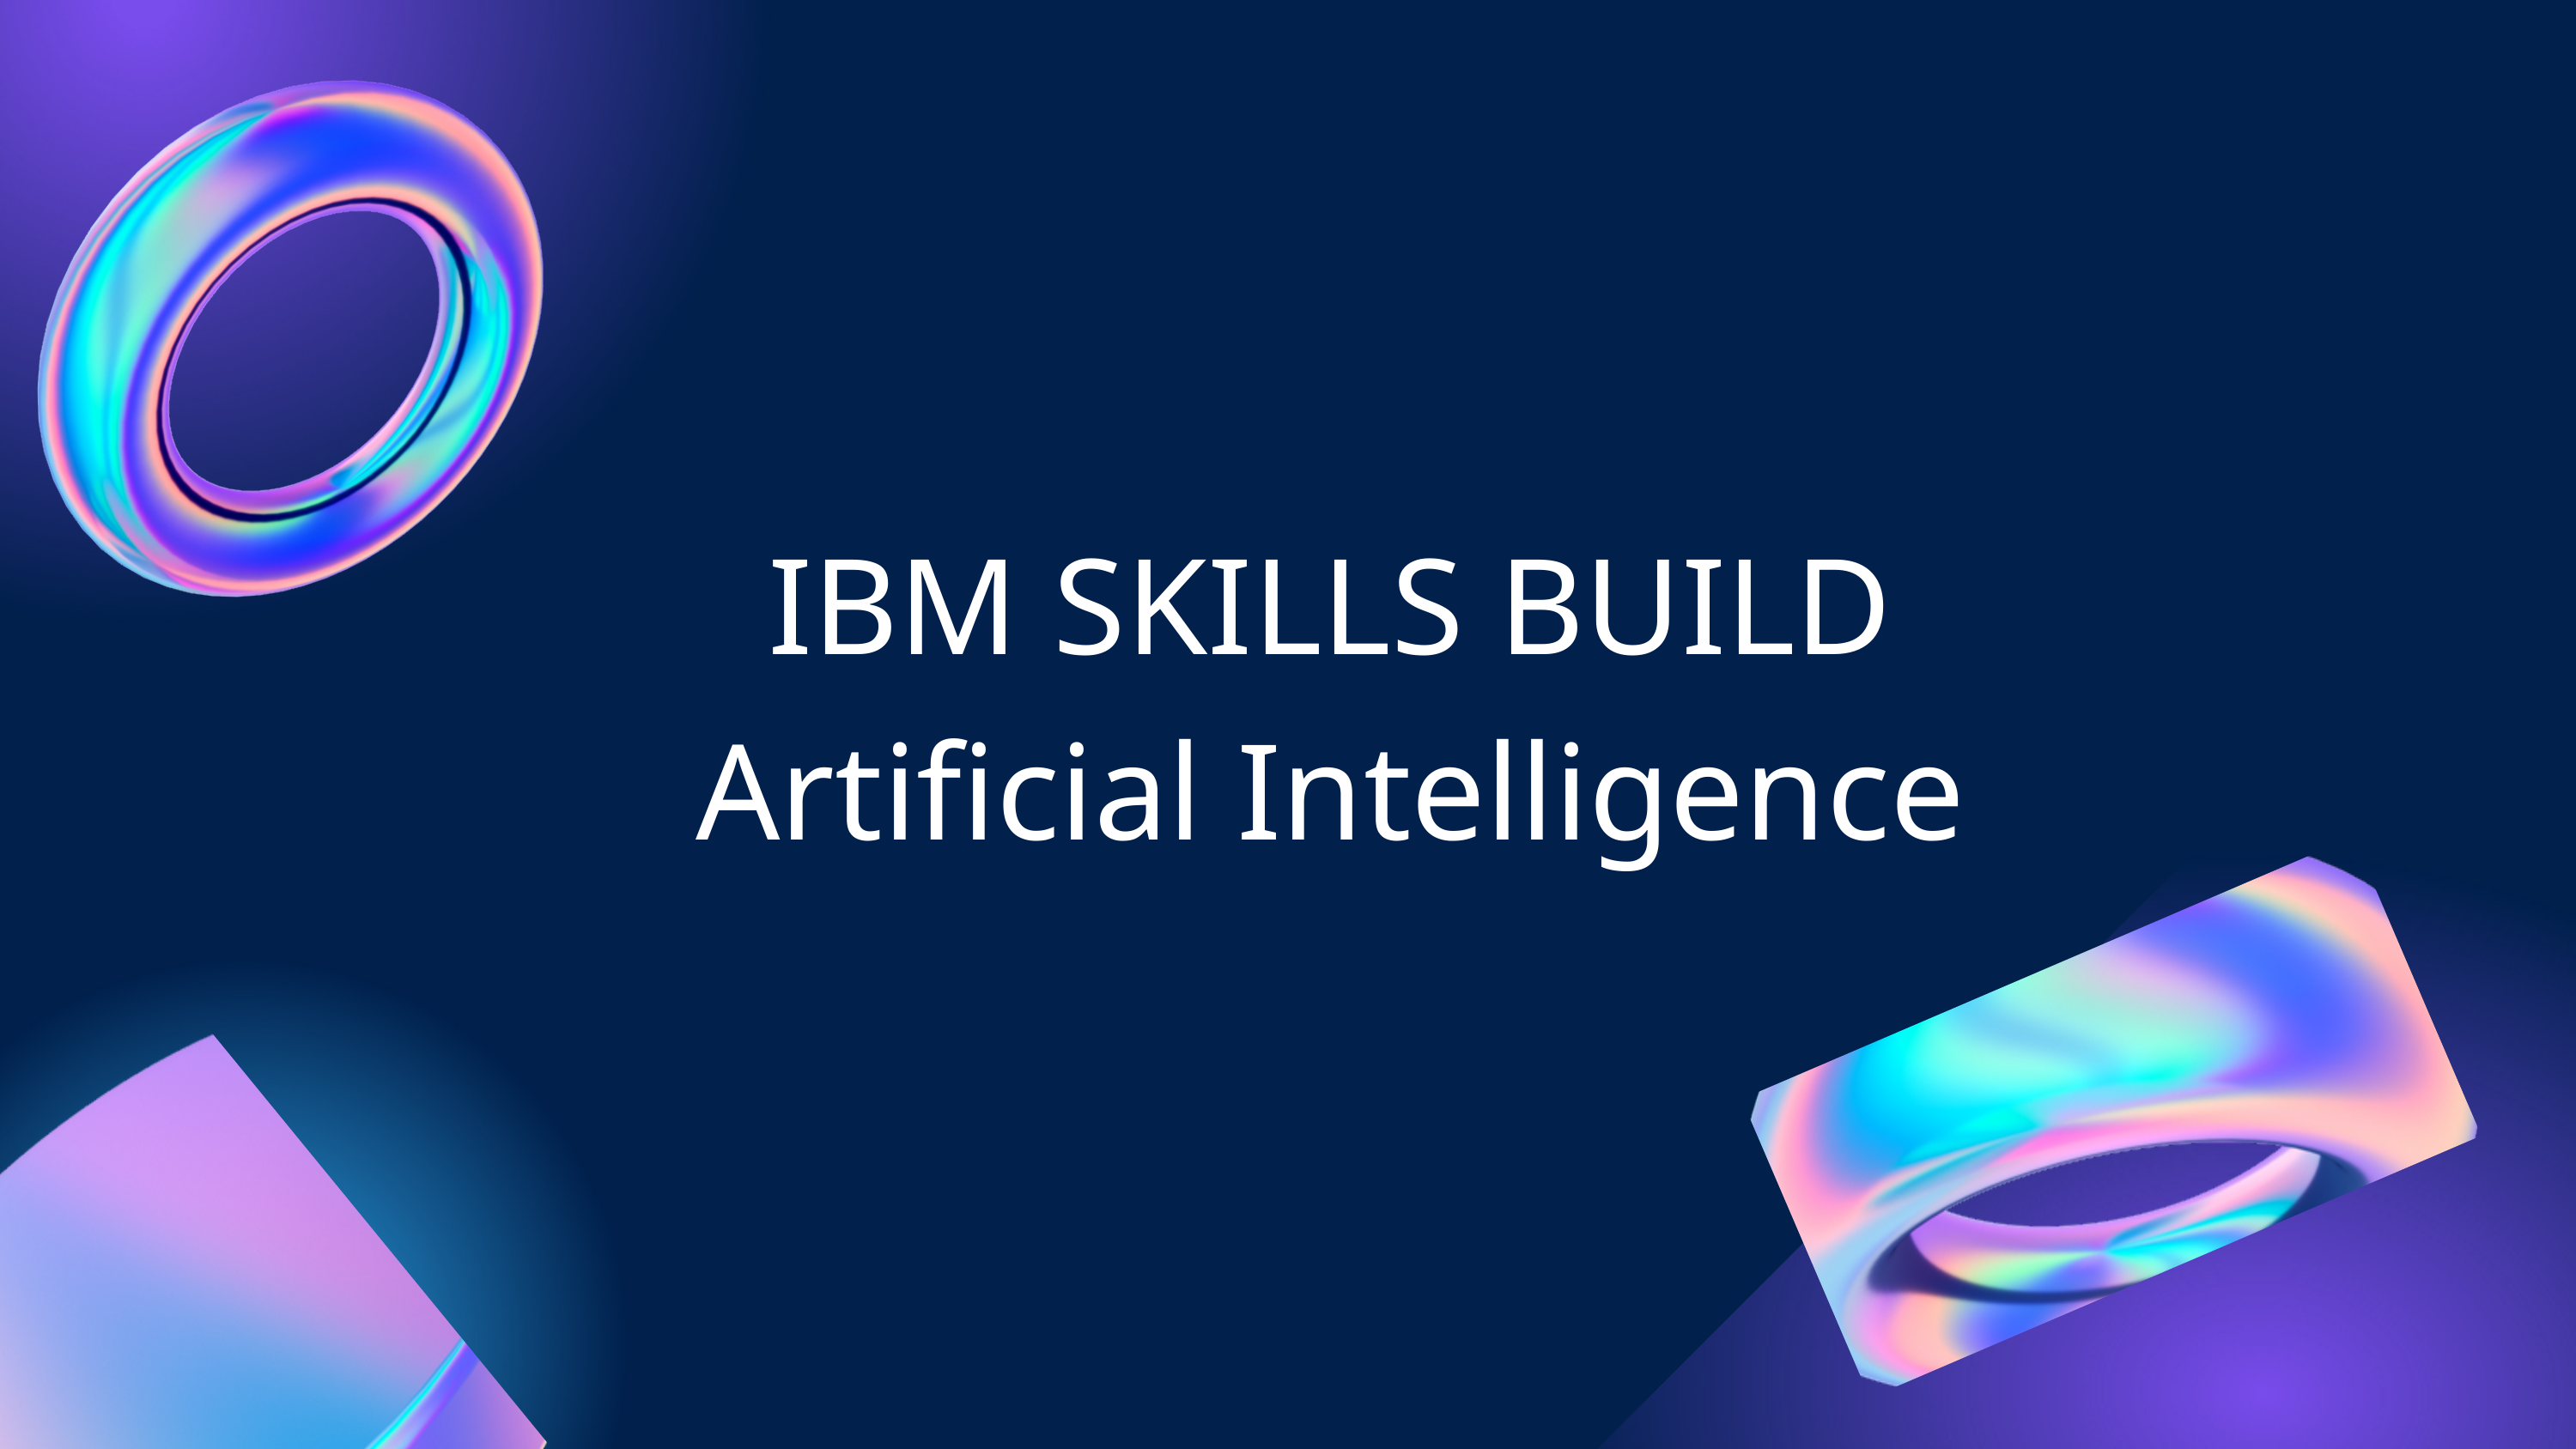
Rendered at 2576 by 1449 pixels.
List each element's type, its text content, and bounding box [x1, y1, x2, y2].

text_box [1597, 687, 2576, 1449]
text_box [37, 80, 544, 597]
text_box [0, 0, 836, 688]
text_box IBM SKILLS BUILD Artificial Intelligence [316, 495, 2311, 867]
text_box [1741, 836, 2482, 1398]
text_box [0, 921, 668, 1449]
text_box [0, 990, 553, 1449]
